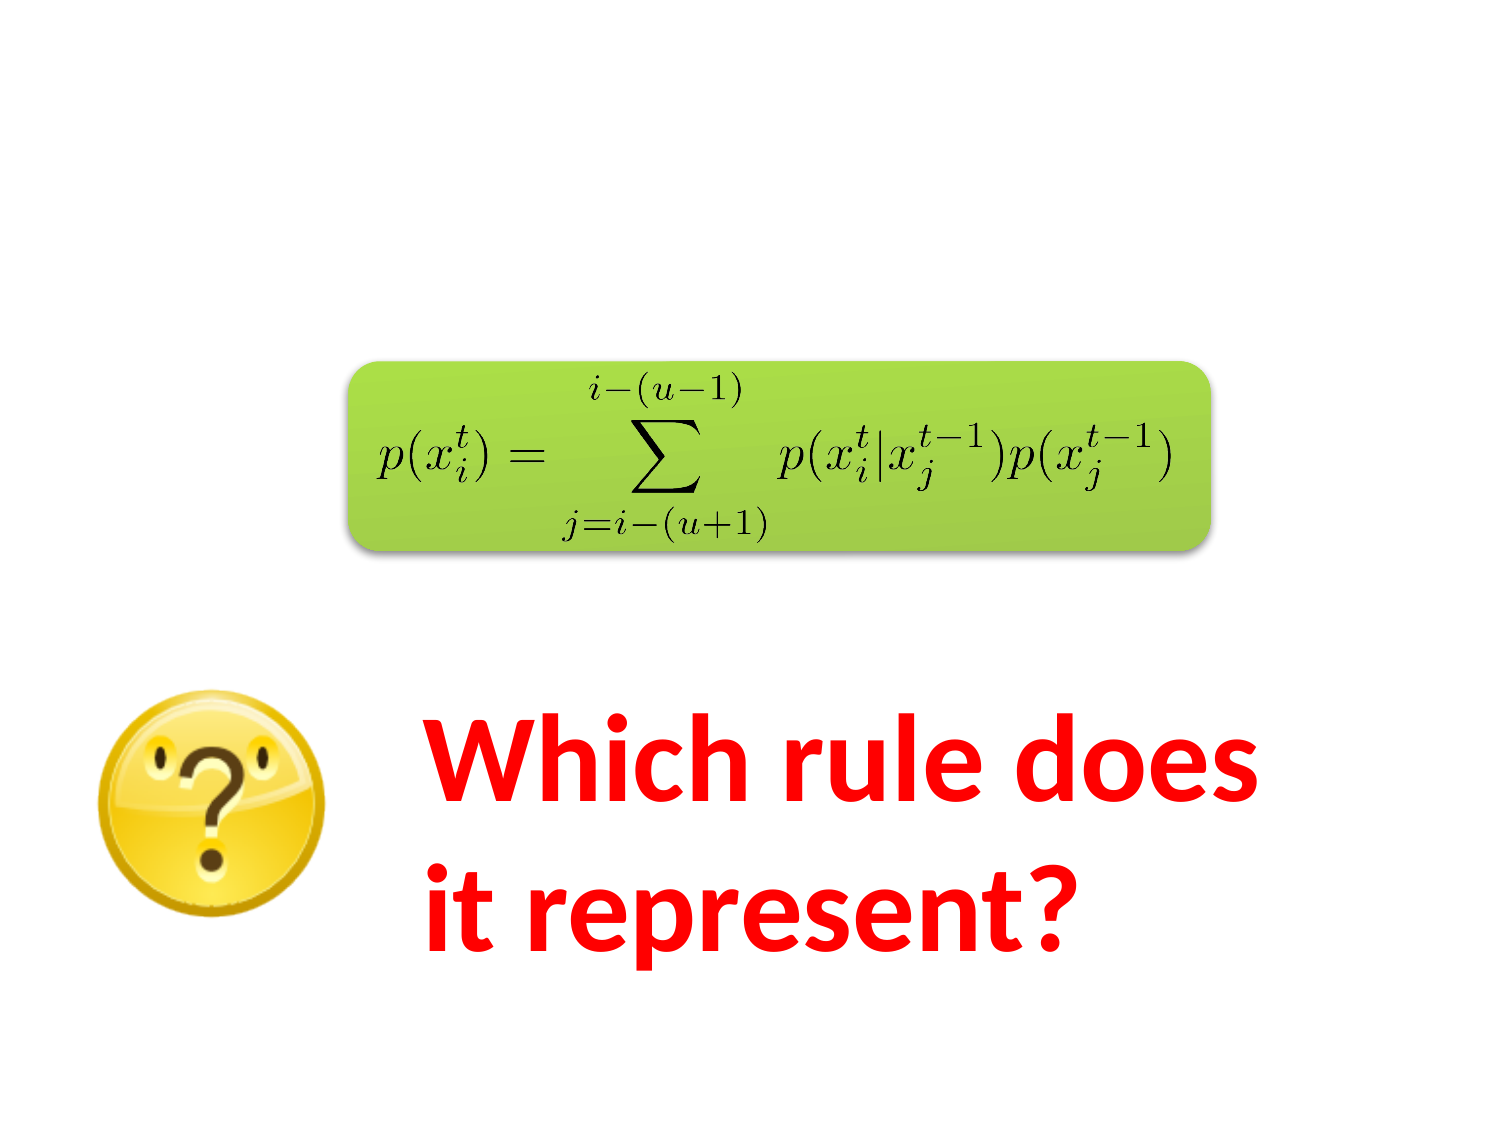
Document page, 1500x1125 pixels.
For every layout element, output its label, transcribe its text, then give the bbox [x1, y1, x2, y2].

text_box Which rule does it represent? [407, 668, 1376, 984]
picture [86, 679, 338, 930]
text_box [348, 361, 1211, 551]
picture [375, 371, 1172, 544]
